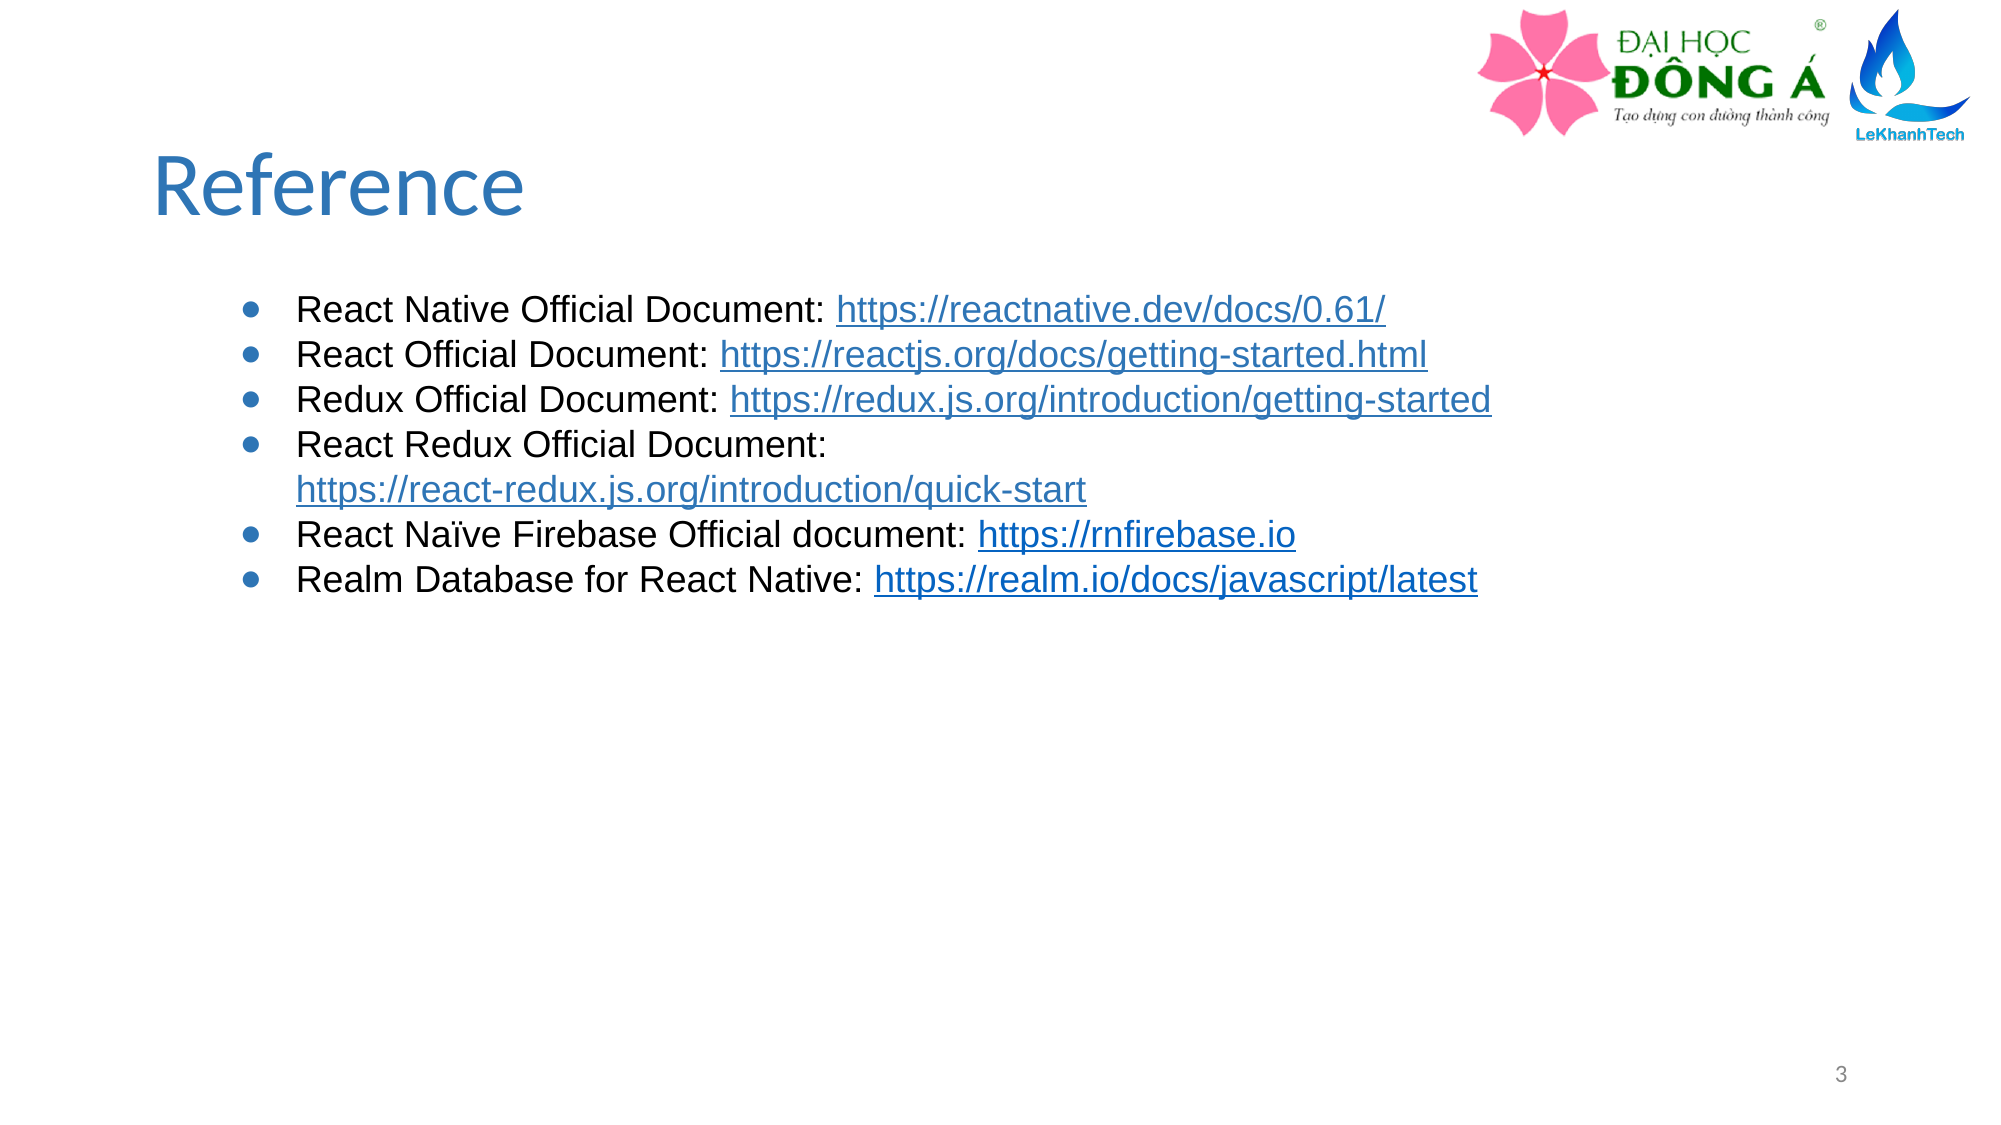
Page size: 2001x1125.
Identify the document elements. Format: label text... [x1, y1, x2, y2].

picture [1465, 5, 1980, 144]
text_box React Native Official Document: https://reactnative.dev/docs/0.61/ React Official Document: https://reactjs.org/docs/getting-started.html Redux Official Document: https://redux.js.org/introduction/getting-started React Redux Official Document: https://react-redux.js.org/introduction/quick-start React Naïve Firebase Official document: https://rnfirebase.io Realm Database for React Native: https://realm.io/docs/javascript/latest [205, 270, 1602, 934]
slide_number 3 [1412, 1042, 1863, 1103]
title Reference [137, 91, 1863, 280]
